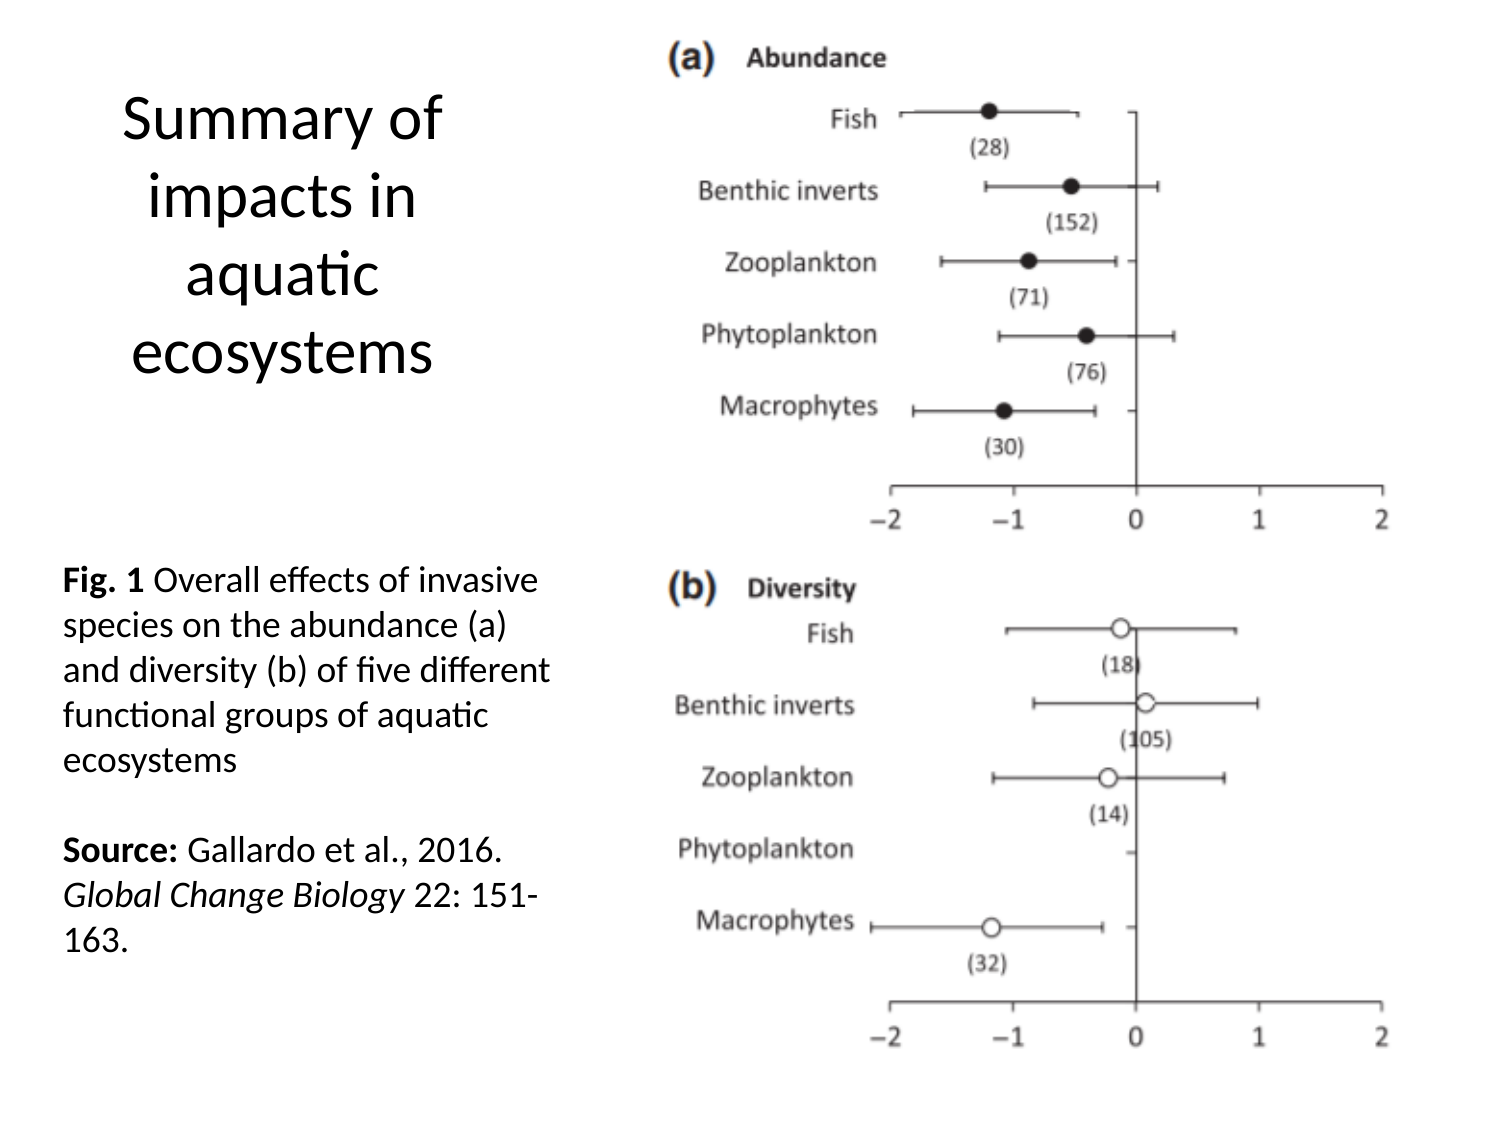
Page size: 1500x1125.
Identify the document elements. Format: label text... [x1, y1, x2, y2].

title Summary of impacts in aquatic ecosystems [51, 66, 515, 395]
text_box Fig. 1 Overall effects of invasive species on the abundance (a) and diversity (b) of five different functional groups of aquatic ecosystems Source: Gallardo et al., 2016. Global Change Biology 22: 151-163. [48, 547, 580, 968]
picture [608, 30, 1452, 1065]
